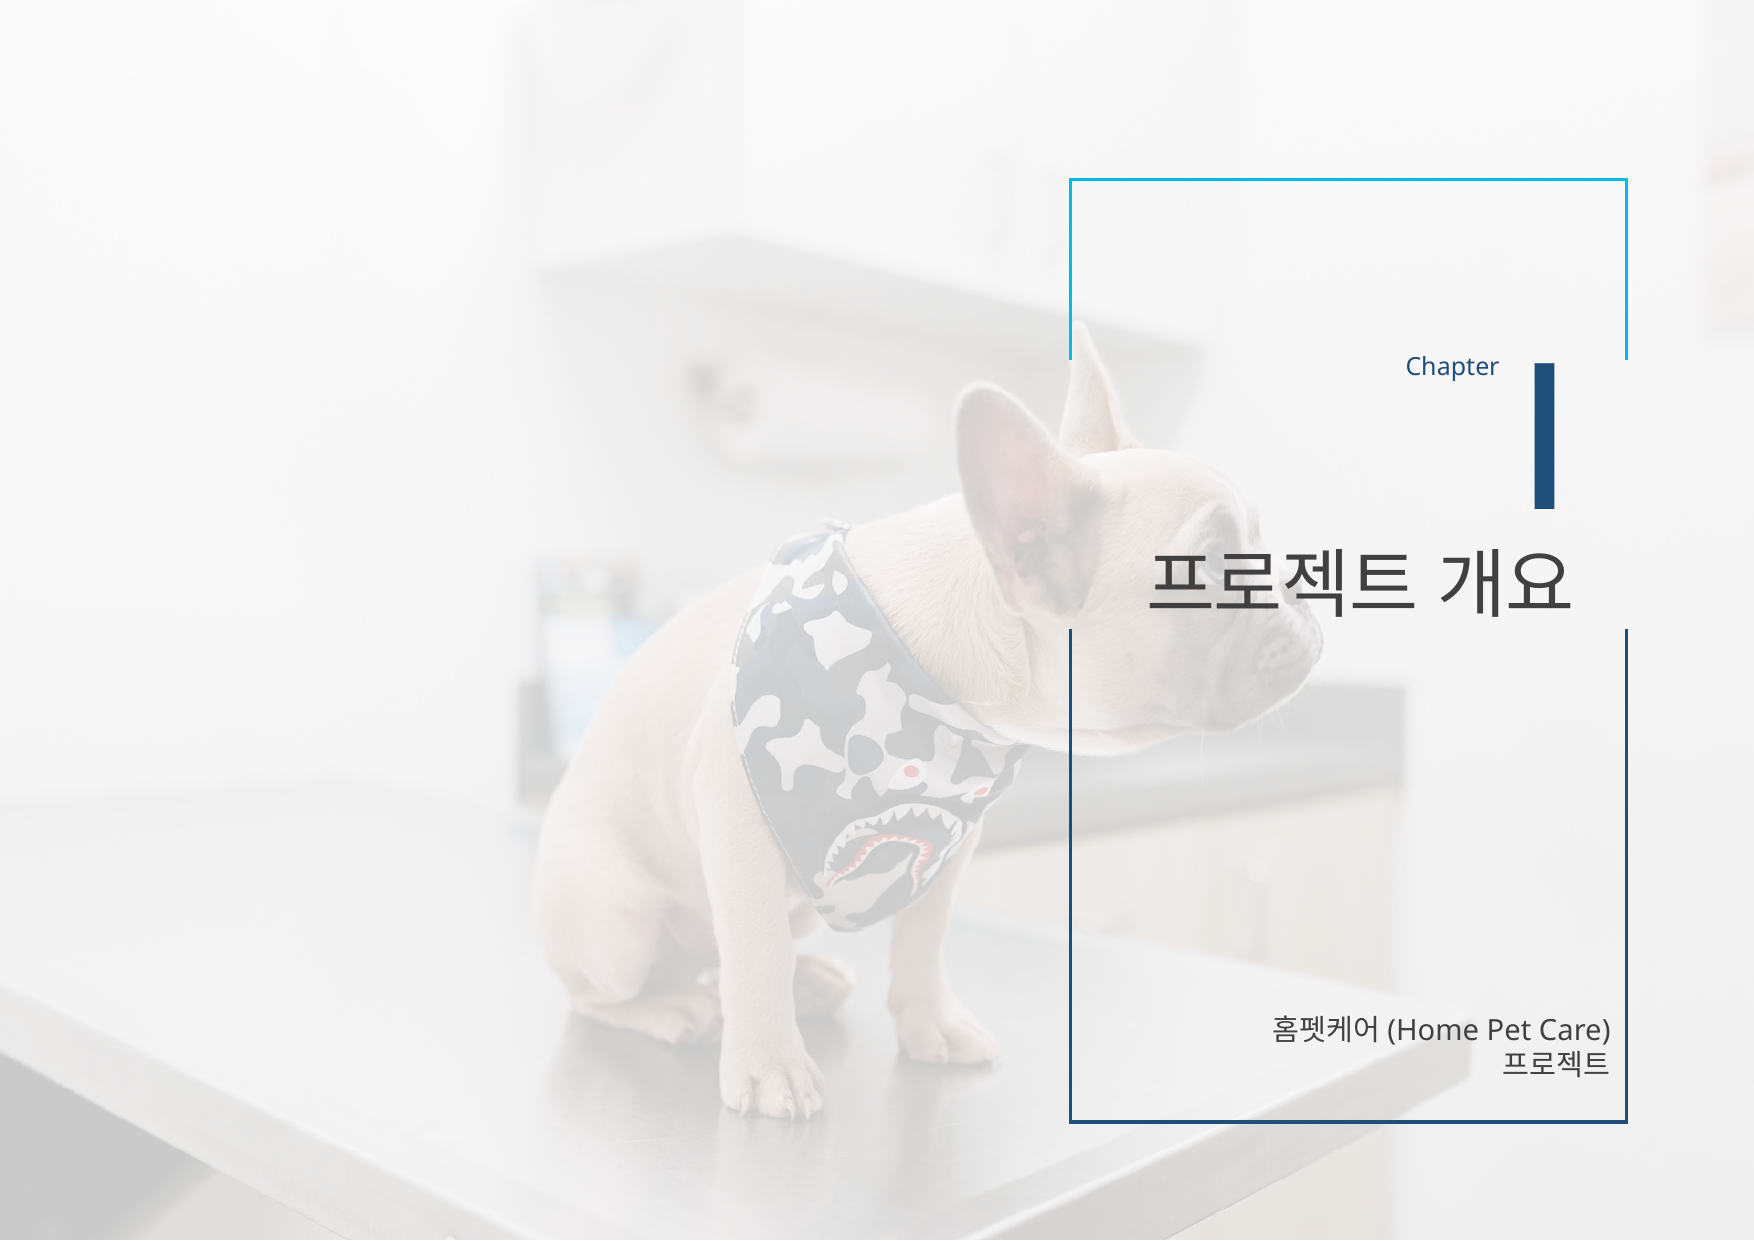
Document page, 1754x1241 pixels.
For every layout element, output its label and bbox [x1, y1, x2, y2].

text_box [0, 0, 1754, 1241]
